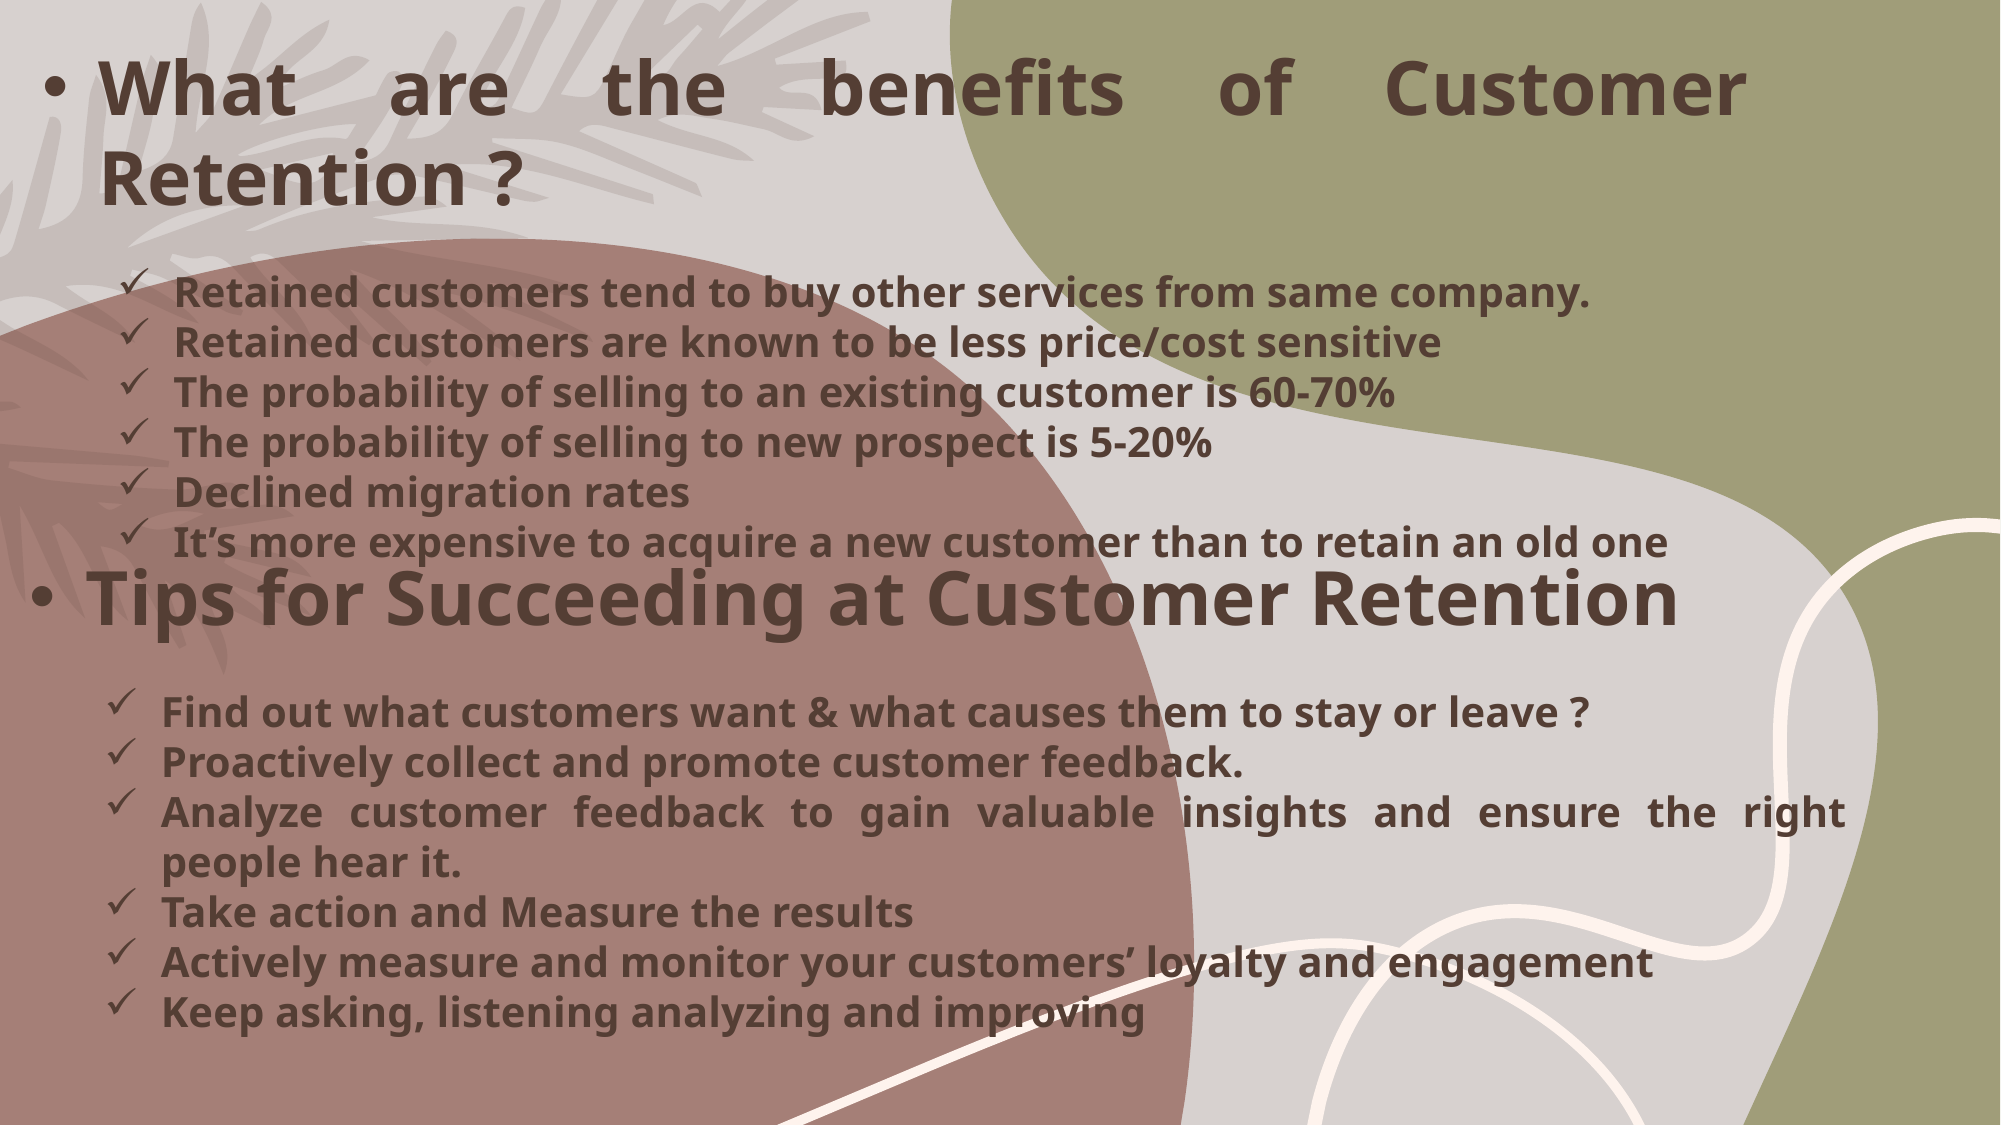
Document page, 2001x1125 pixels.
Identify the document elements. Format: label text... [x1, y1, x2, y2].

text_box What are the benefits of Customer Retention ? Retained customers tend to buy other services from same company. Retained customers are known to be less price/cost sensitive The probability of selling to an existing customer is 60-70% The probability of selling to new prospect is 5-20% Declined migration rates It’s more expensive to acquire a new customer than to retain an old one [27, 33, 1764, 543]
text_box Tips for Succeeding at Customer Retention Find out what customers want & what causes them to stay or leave ? Proactively collect and promote customer feedback. Analyze customer feedback to gain valuable insights and ensure the right people hear it. Take action and Measure the results Actively measure and monitor your customers’ loyalty and engagement Keep asking, listening analyzing and improving [14, 543, 1863, 1044]
